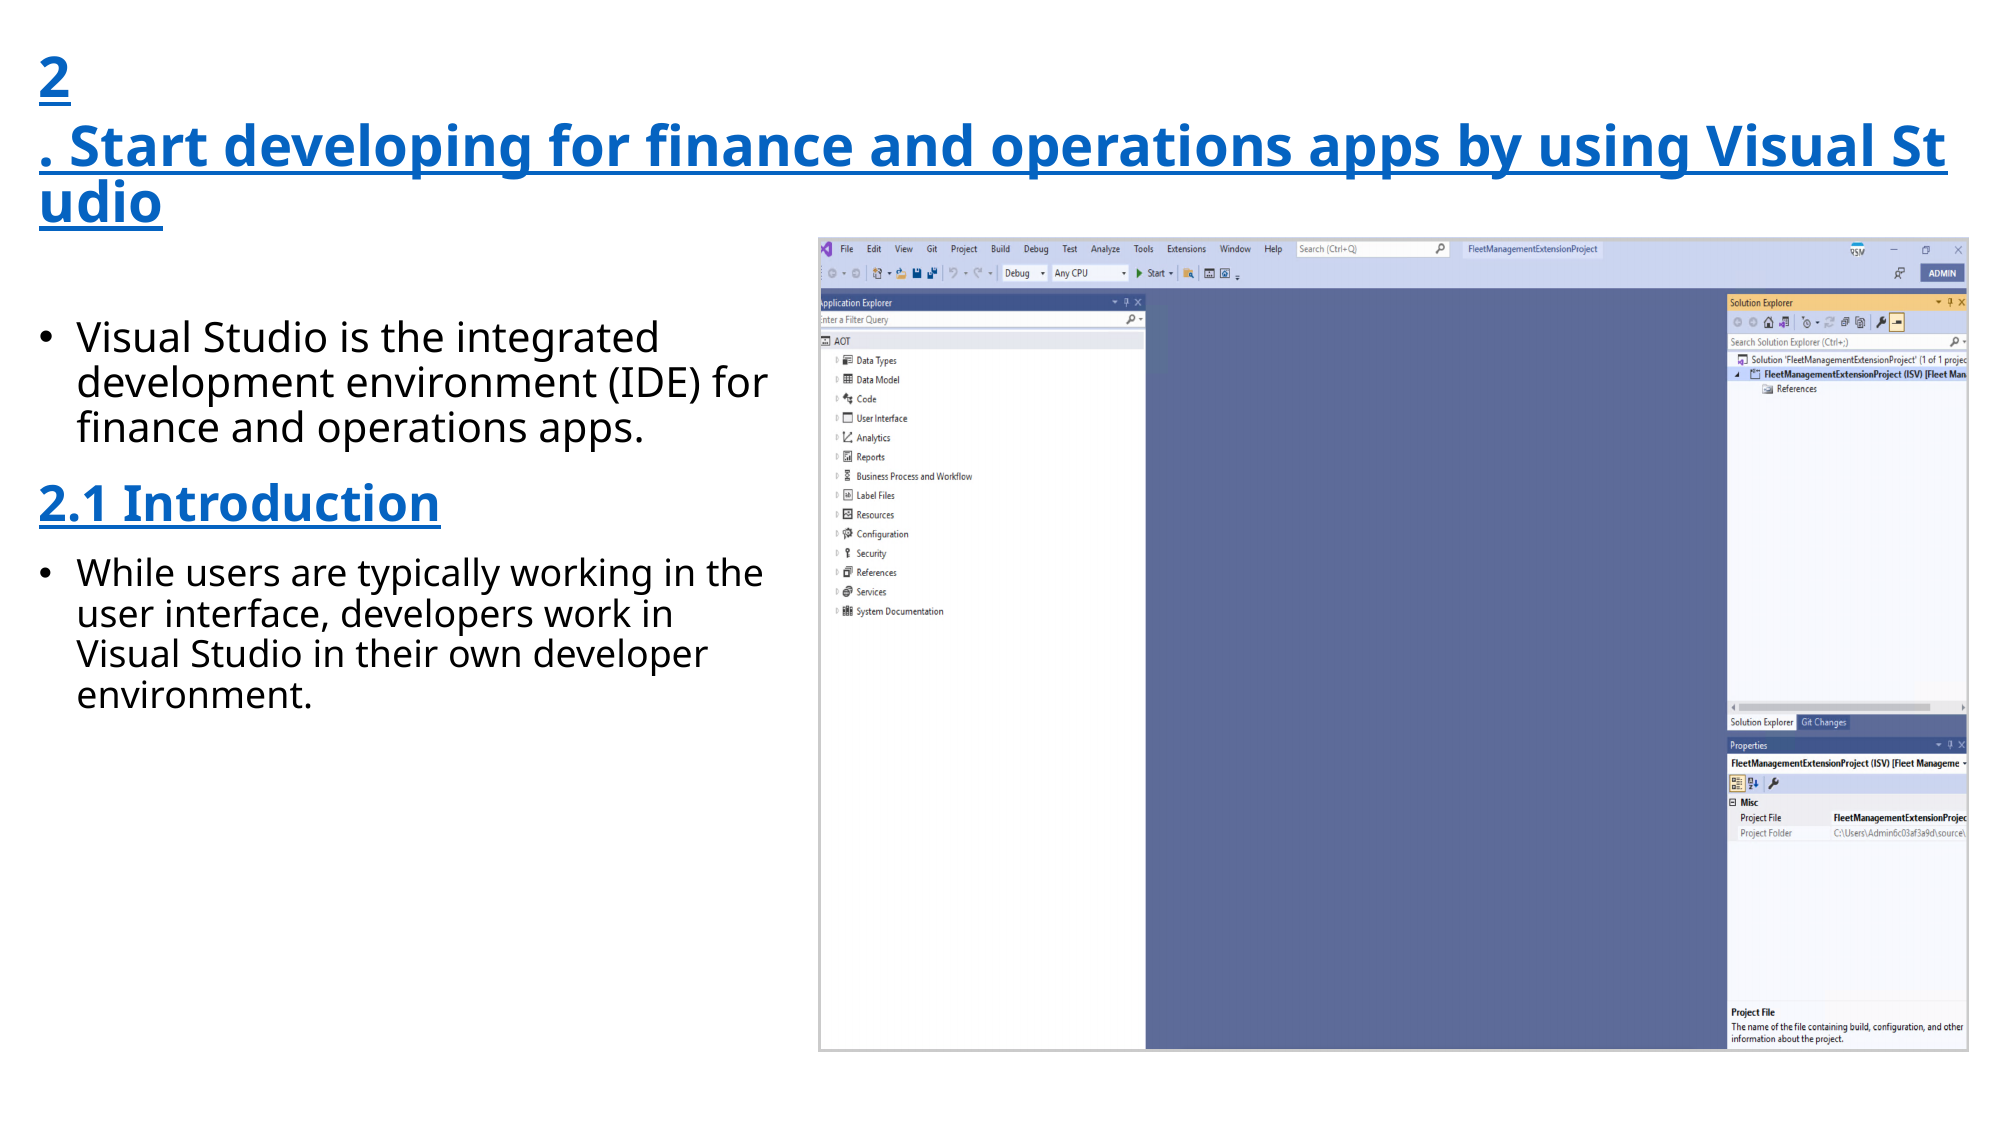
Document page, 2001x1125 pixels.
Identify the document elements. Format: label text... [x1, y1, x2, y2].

title 2. Start developing for finance and operations apps by using Visual Studio [23, 34, 1977, 189]
list Visual Studio is the integrated development environment (IDE) for finance and operations apps. 2.1 Introduction While users are typically working in the user interface, developers work in Visual Studio in their own developer environment. [23, 308, 803, 736]
picture [818, 237, 1969, 1052]
